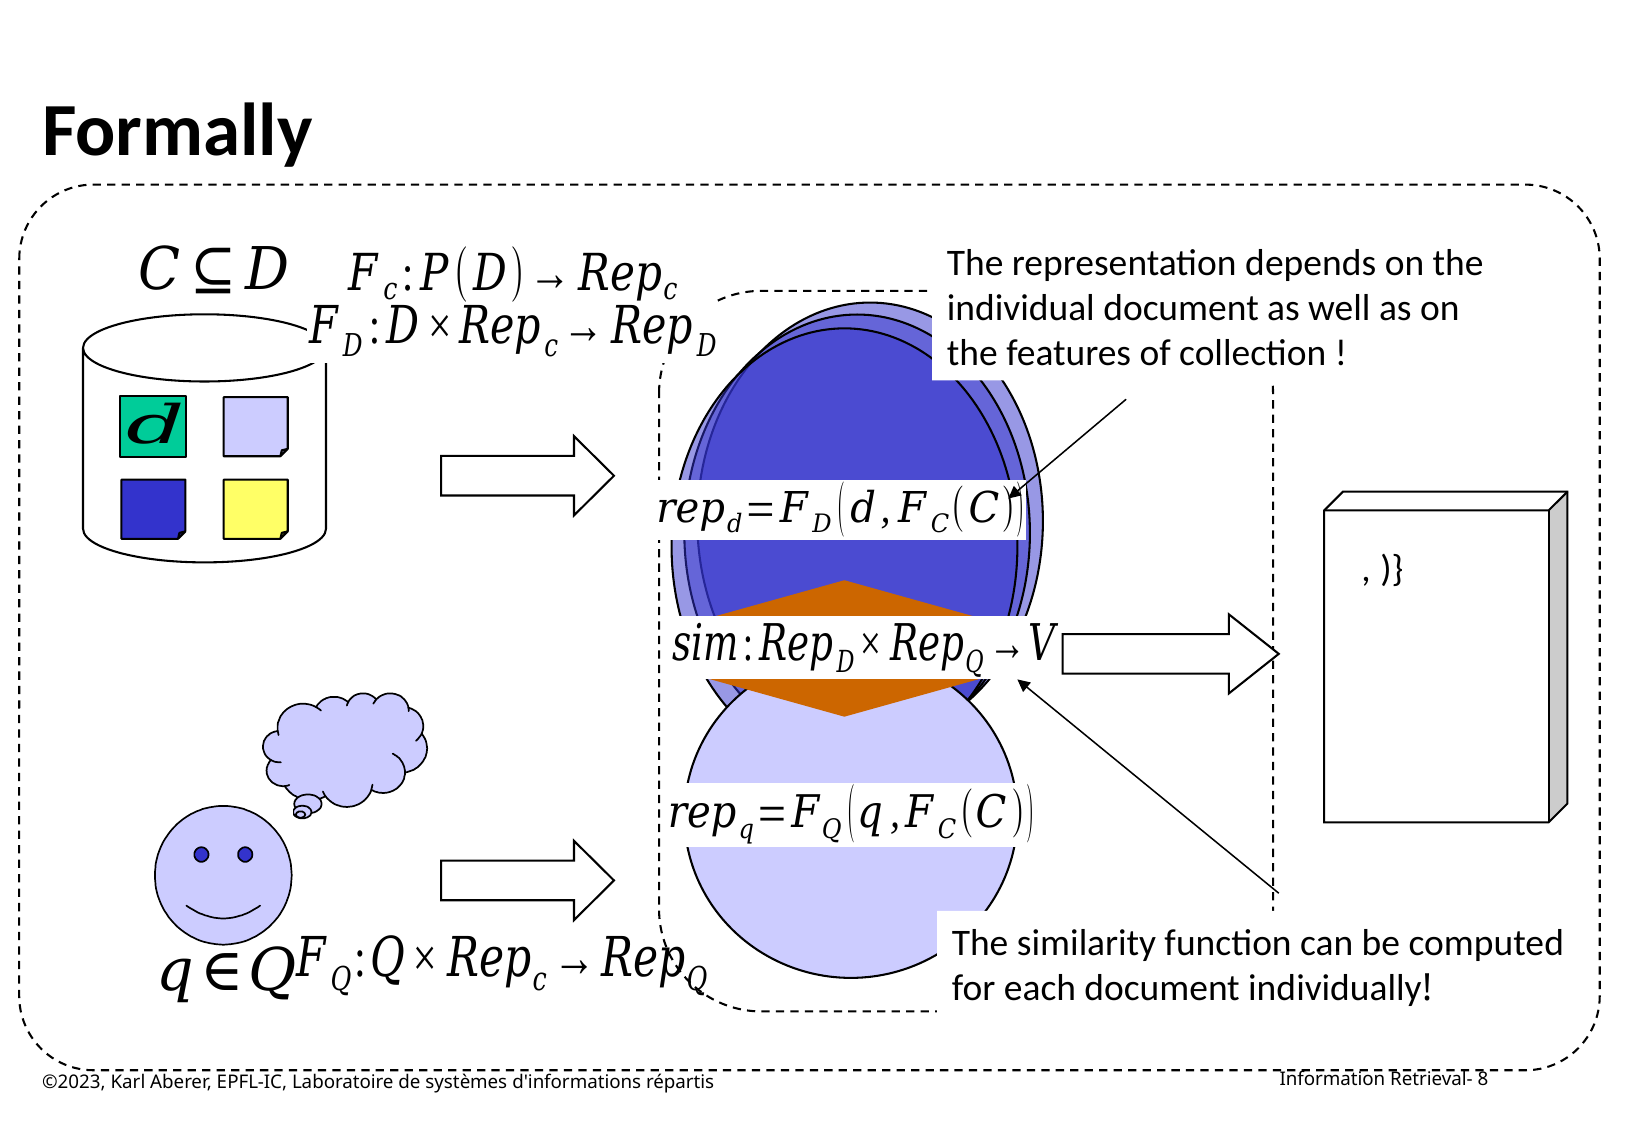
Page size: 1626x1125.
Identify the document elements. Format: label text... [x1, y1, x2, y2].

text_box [1017, 679, 1279, 894]
footer ©2023, Karl Aberer, EPFL-IC, Laboratoire de systèmes d'informations répartis [26, 1062, 1071, 1101]
picture [153, 804, 294, 947]
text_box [1008, 399, 1127, 499]
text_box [261, 692, 430, 821]
text_box [19, 184, 1600, 1071]
text_box The similarity function can be computed for each document individually! [937, 910, 1589, 1016]
